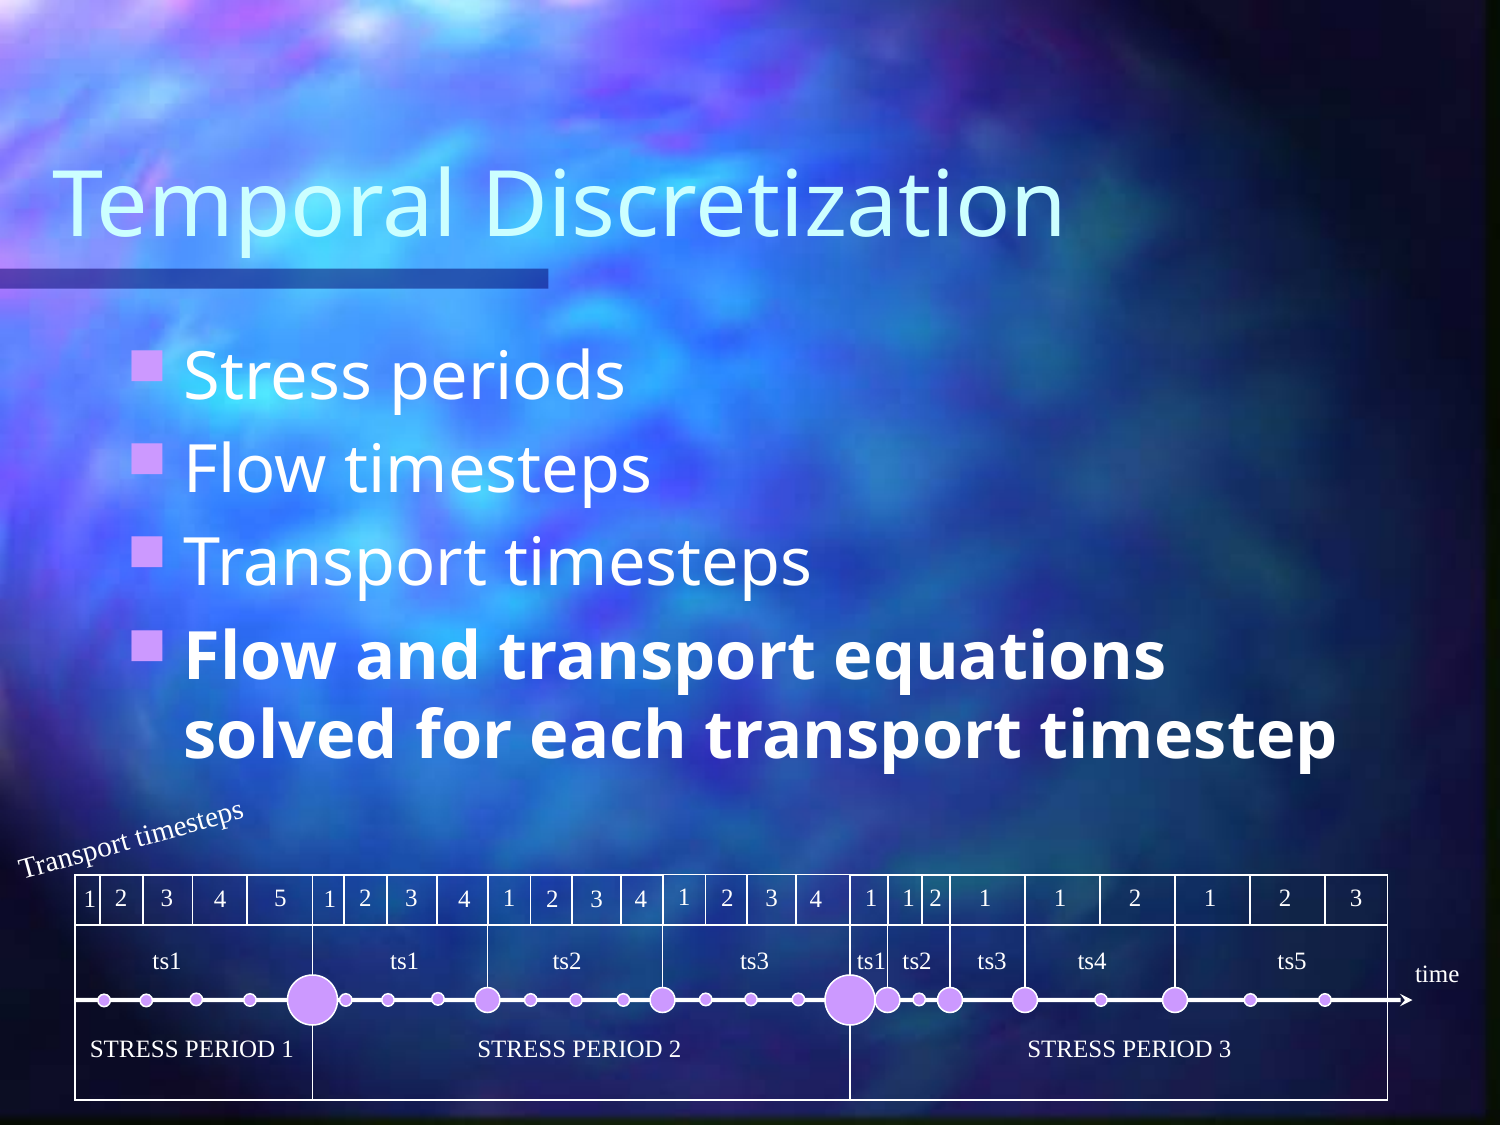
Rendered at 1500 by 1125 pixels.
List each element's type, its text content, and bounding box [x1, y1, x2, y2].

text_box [0, 812, 1476, 1101]
picture [0, 0, 1500, 1125]
title Temporal Discretization [37, 74, 1313, 263]
list Stress periods Flow timesteps Transport timesteps Flow and transport equations solved for each transport timestep [112, 324, 1388, 810]
